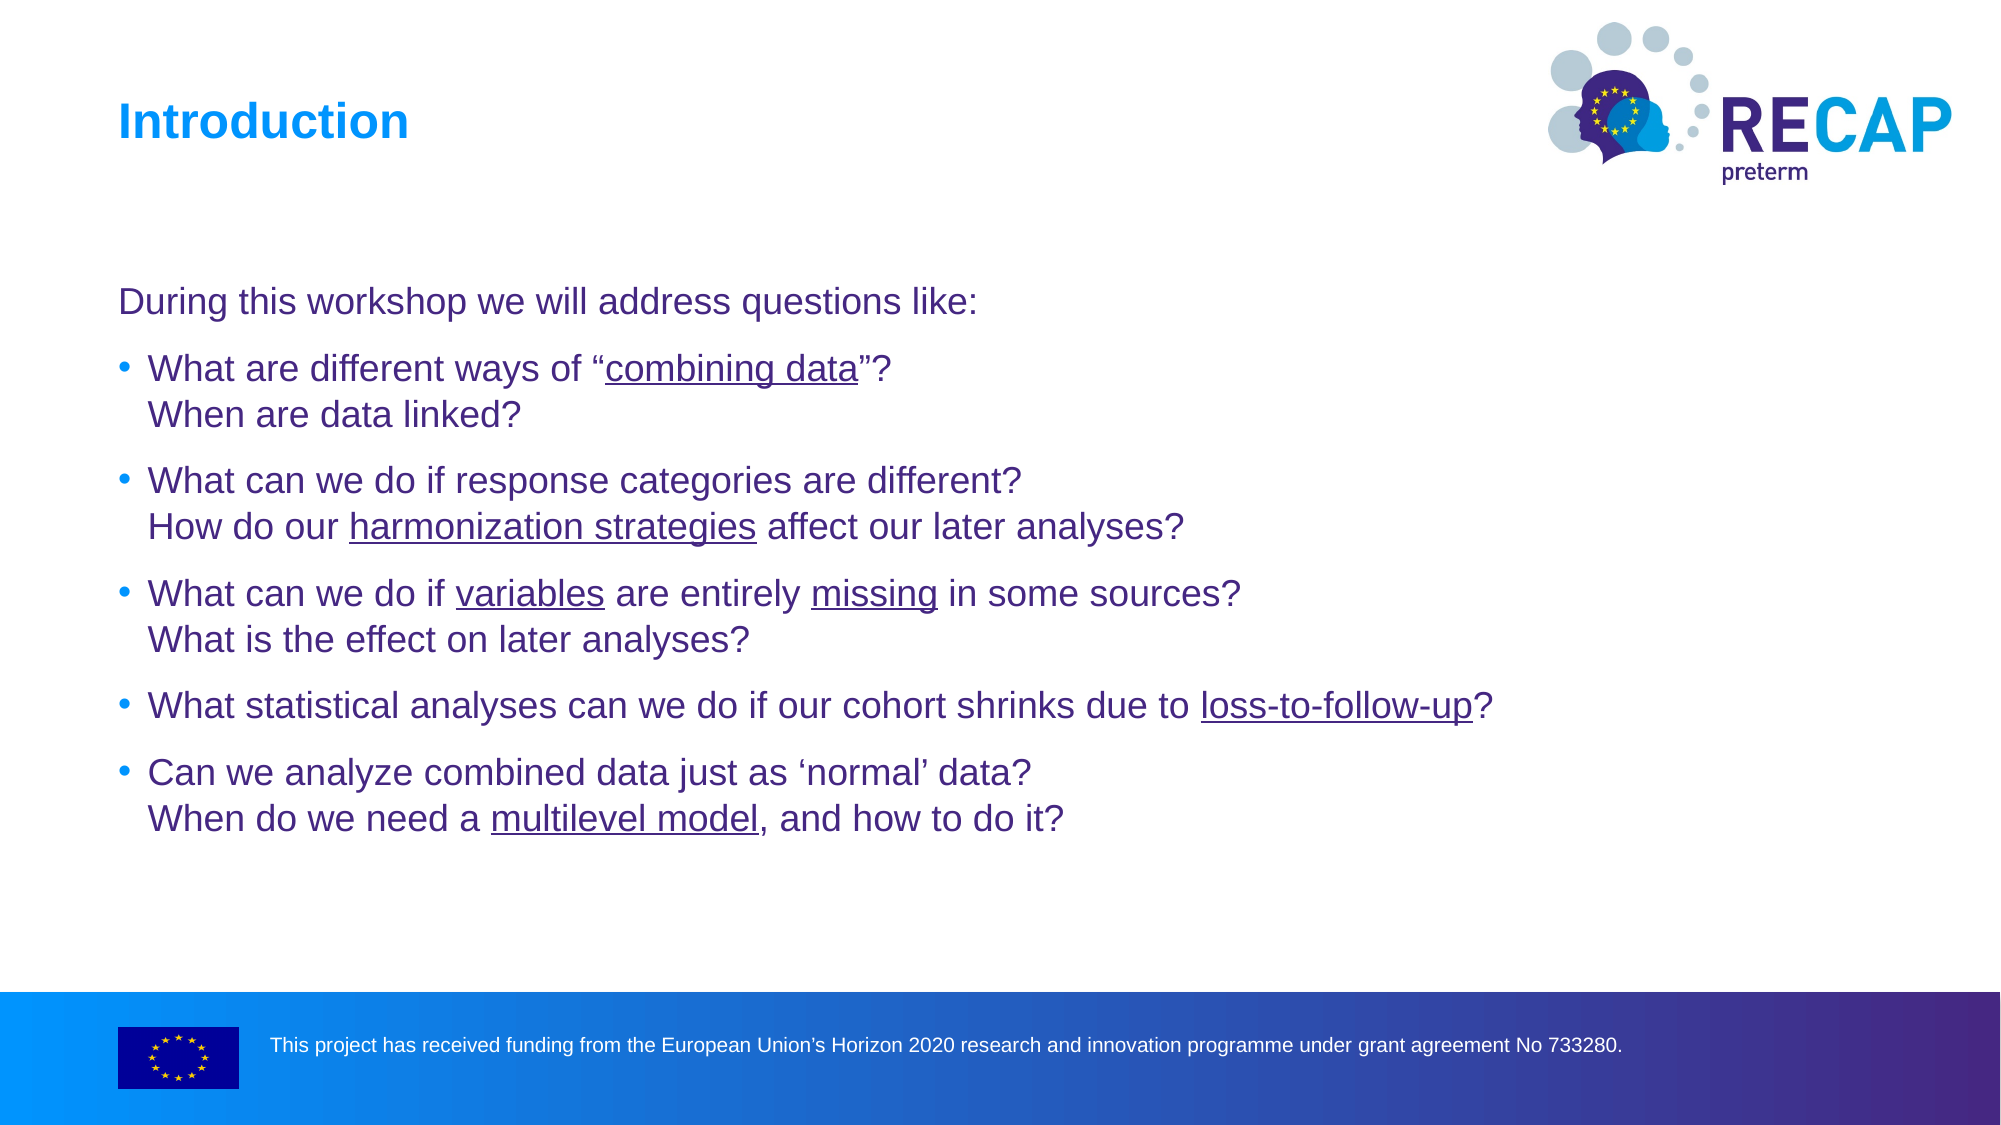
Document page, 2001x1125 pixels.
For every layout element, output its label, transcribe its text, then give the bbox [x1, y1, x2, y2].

title Introduction [118, 88, 1592, 237]
picture [1547, 22, 1953, 185]
picture [118, 1027, 239, 1089]
list During this workshop we will address questions like: What are different ways of “combining data”? When are data linked? What can we do if response categories are different? How do our harmonization strategies affect our later analyses? What can we do if variables are entirely missing in some sources? What is the effect on later analyses? What statistical analyses can we do if our cohort shrinks due to loss-to-follow-up? Can we analyze combined data just as ‘normal’ data? When do we need a multilevel model, and how to do it? [118, 276, 1867, 926]
